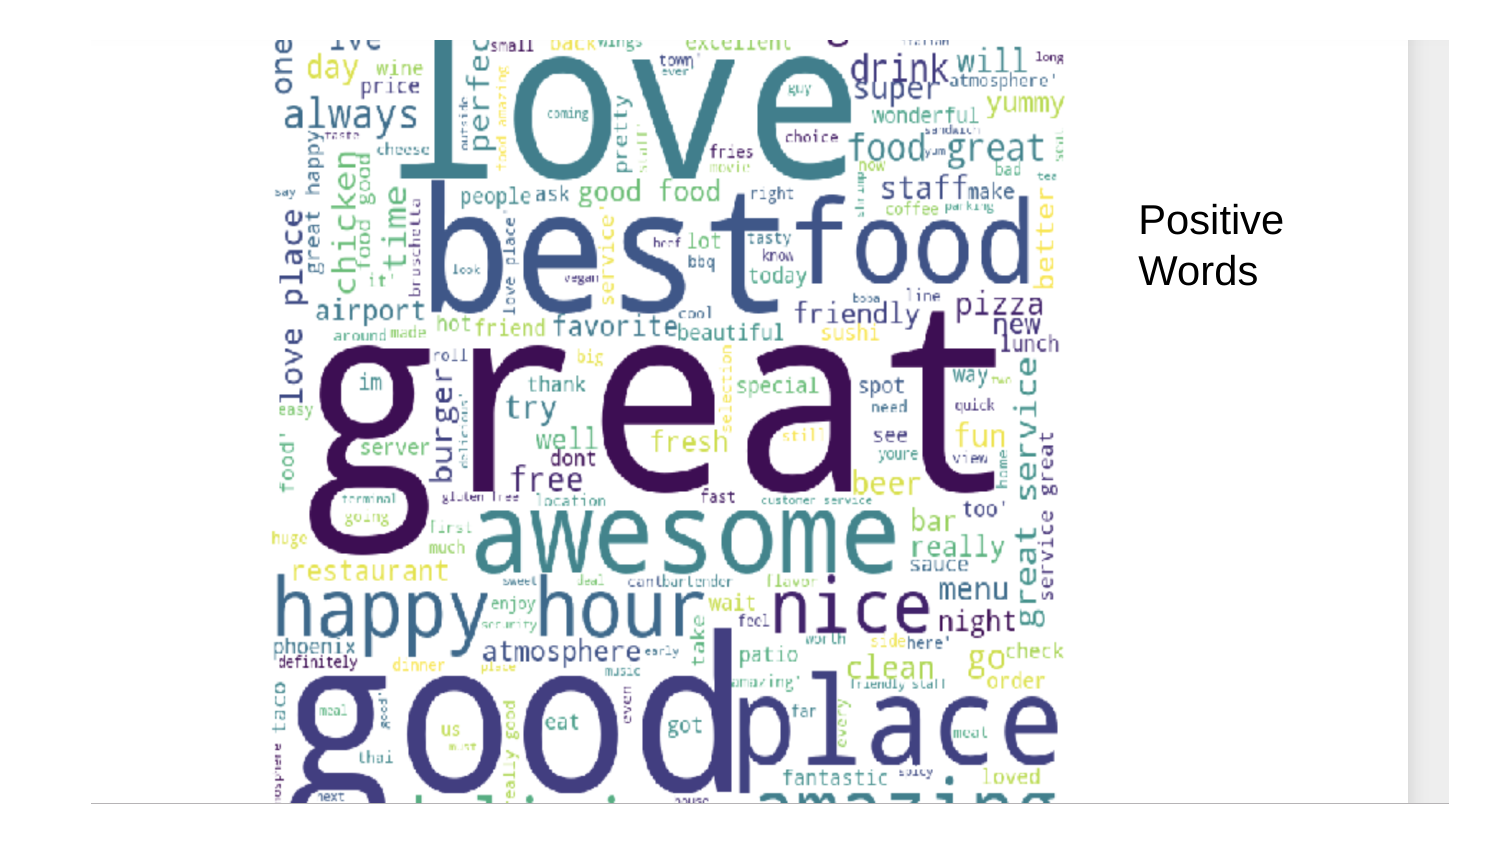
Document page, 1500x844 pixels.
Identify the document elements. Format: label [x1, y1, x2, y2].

picture [91, 40, 1450, 804]
